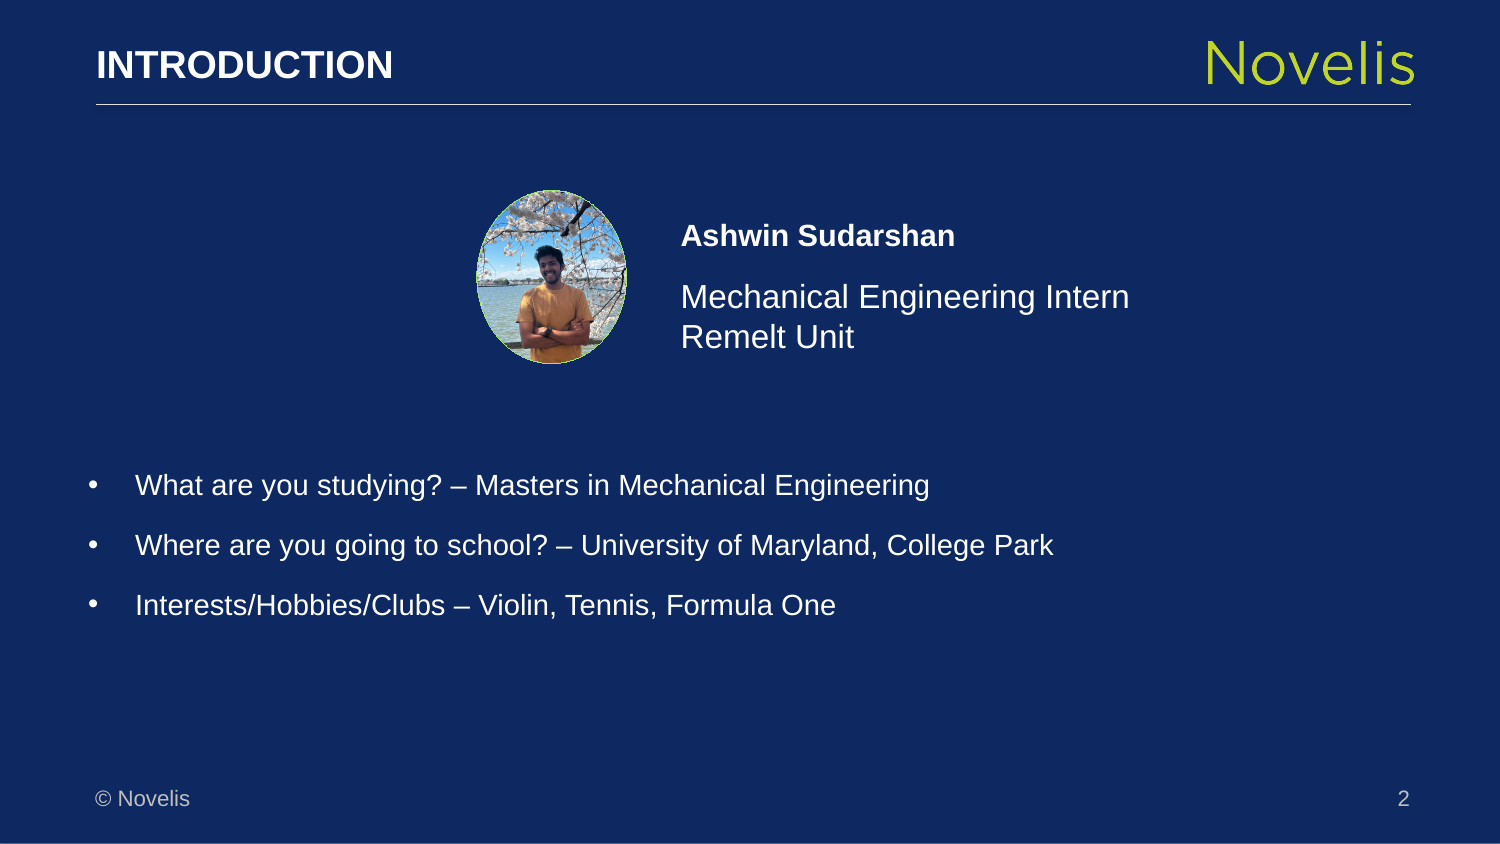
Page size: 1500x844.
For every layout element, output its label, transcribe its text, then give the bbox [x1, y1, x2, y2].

text_box What are you studying? – Masters in Mechanical Engineering Where are you going to school? – University of Maryland, College Park Interests/Hobbies/Clubs – Violin, Tennis, Formula One [73, 459, 1425, 629]
text_box Mechanical Engineering Intern Remelt Unit [680, 267, 1156, 362]
text_box Ashwin Sudarshan [680, 209, 1003, 265]
picture [476, 190, 627, 364]
title Introduction [96, 33, 1124, 93]
picture [1208, 41, 1414, 85]
slide_number 2 [1074, 774, 1425, 820]
